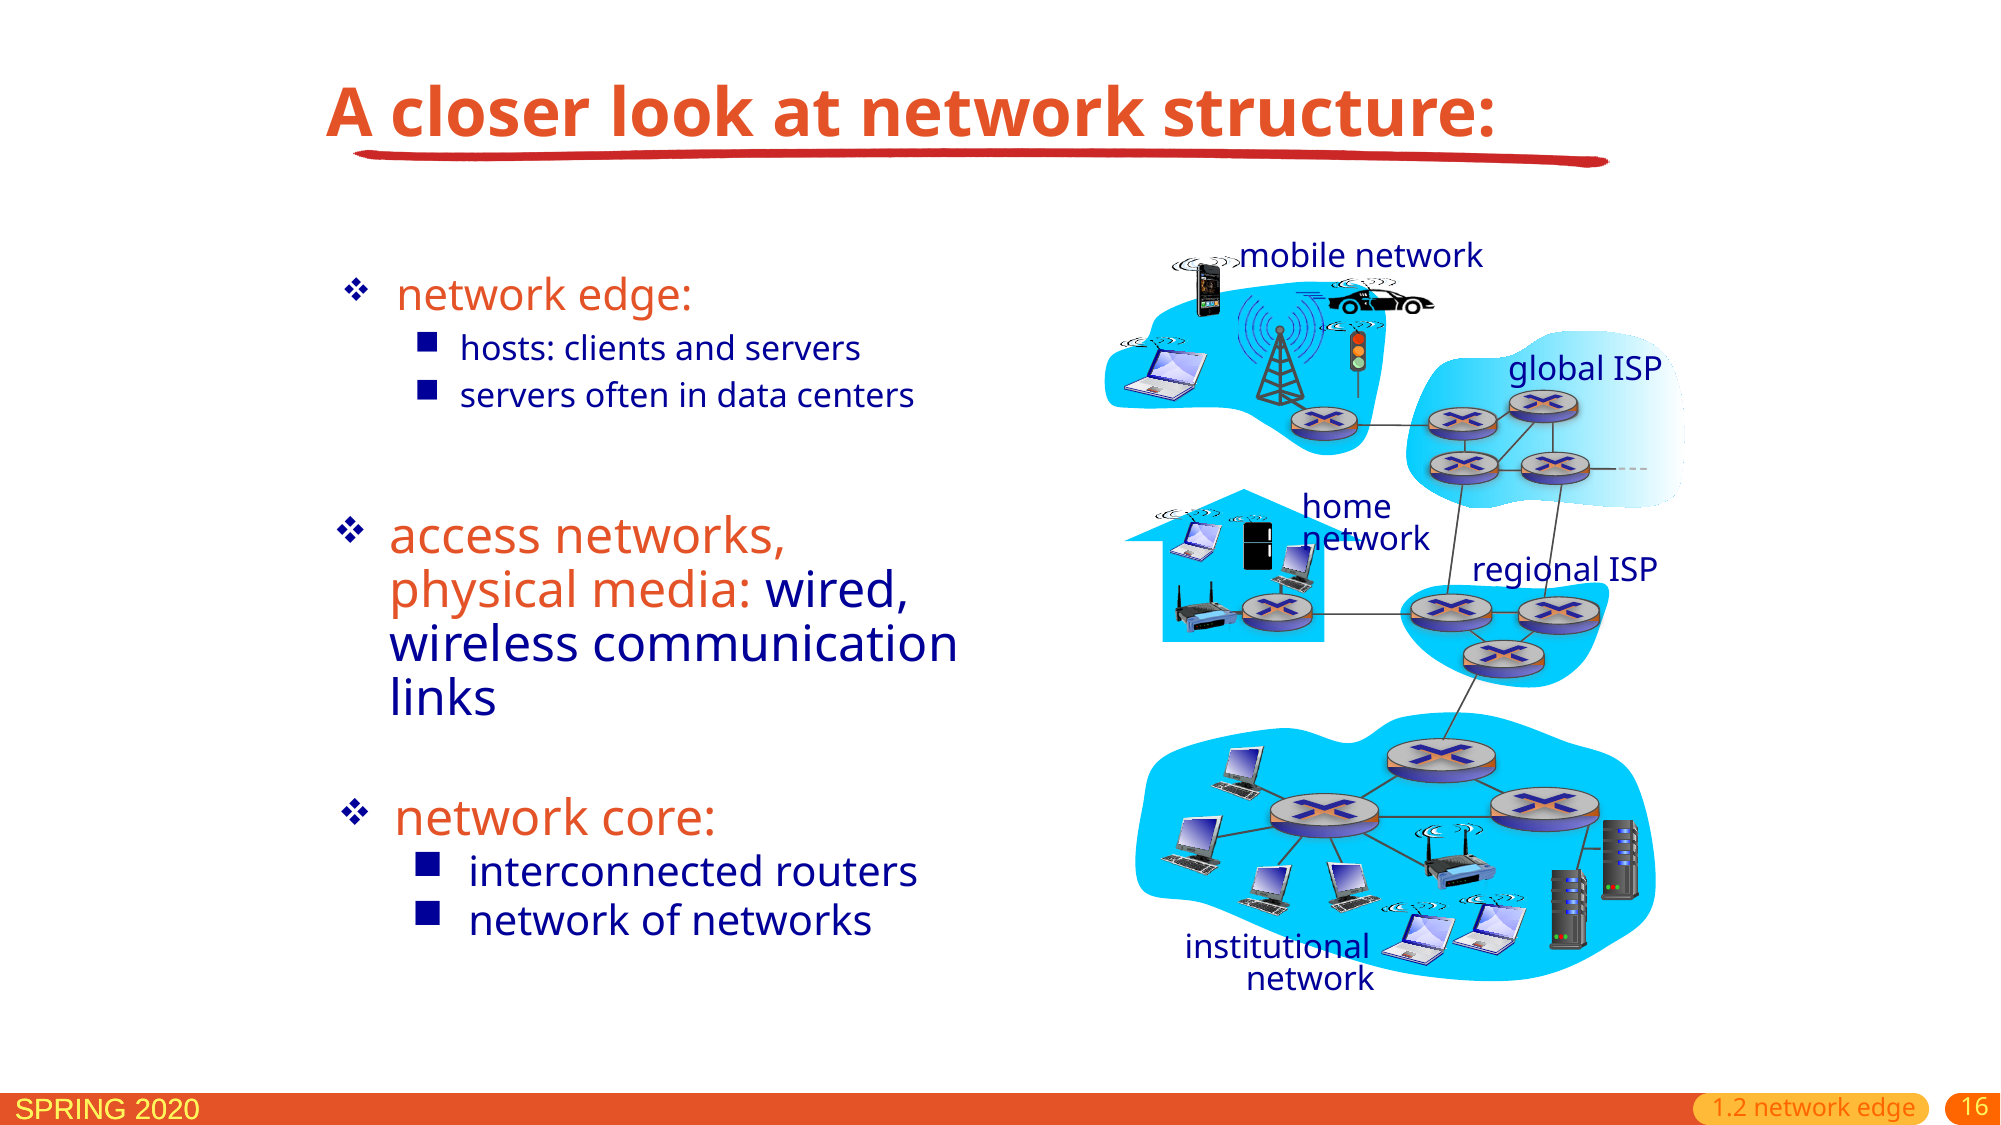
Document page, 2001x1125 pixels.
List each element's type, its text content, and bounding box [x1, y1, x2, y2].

picture [348, 143, 1624, 173]
slide_number 16 [1944, 1092, 2000, 1125]
footer 1.2 network edge [1696, 1082, 1965, 1125]
text_box network core: interconnected routers network of networks [323, 784, 949, 1018]
text_box access networks, physical media: wired, wireless communication links [318, 503, 980, 736]
list network edge: hosts: clients and servers servers often in data centers [326, 254, 1017, 427]
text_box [1103, 226, 1687, 1006]
title A closer look at network structure: [311, 35, 1661, 183]
